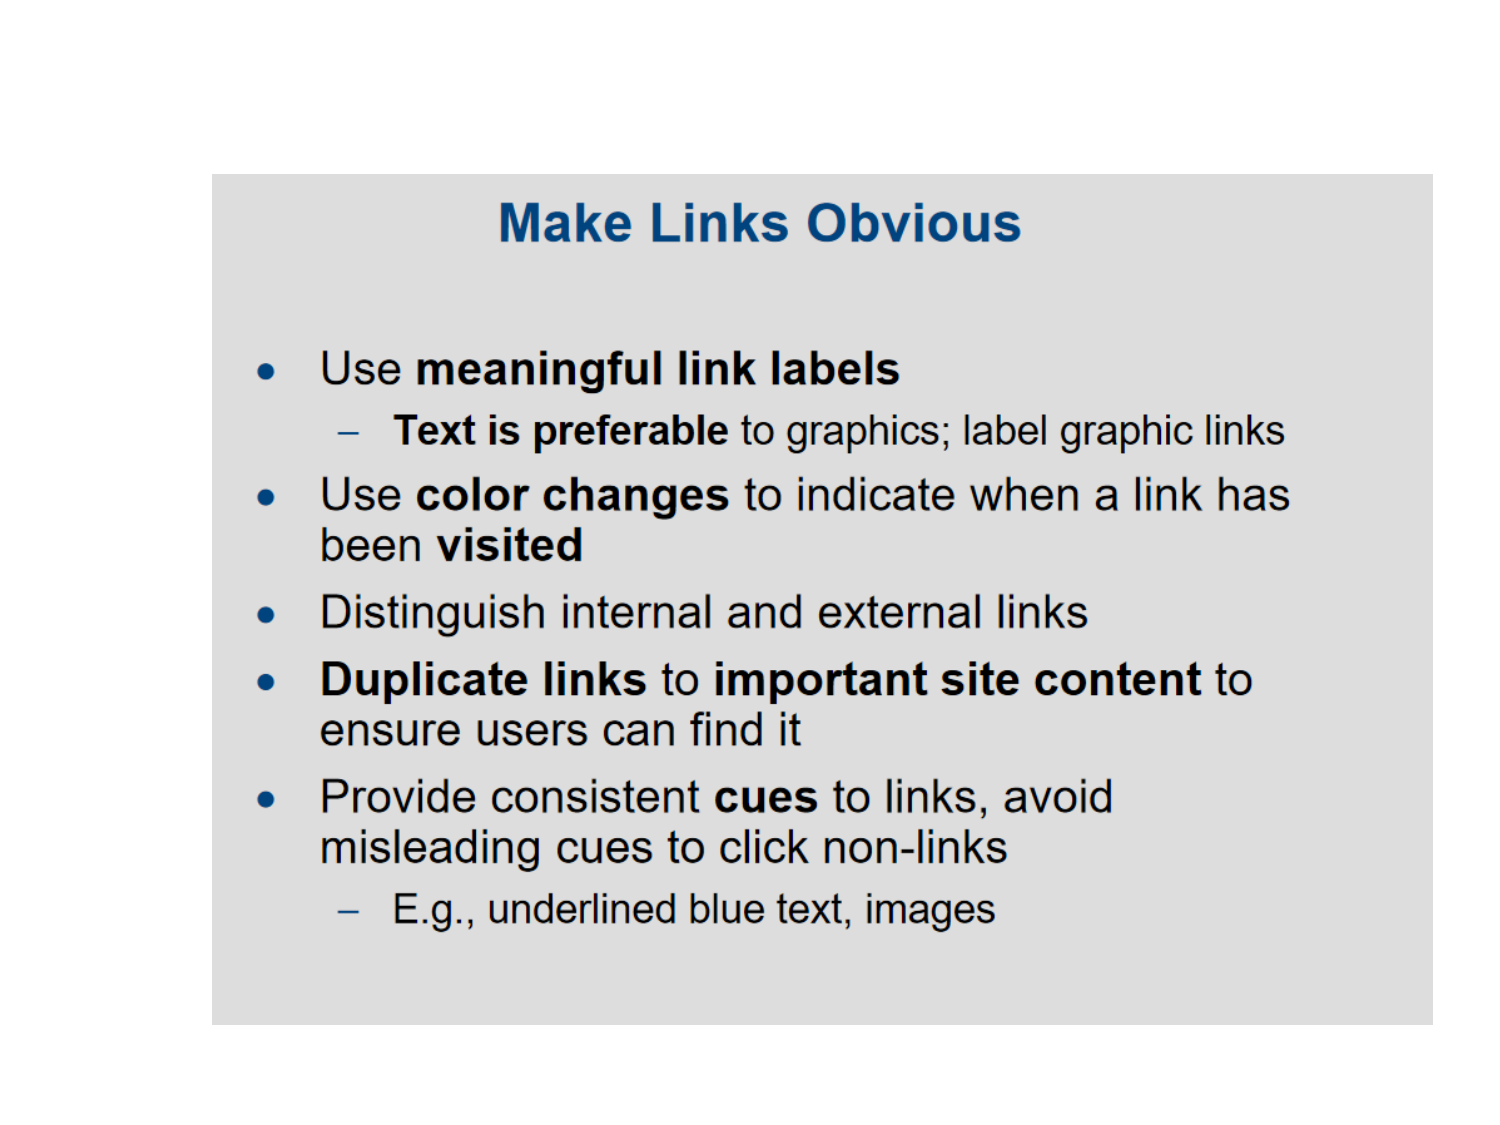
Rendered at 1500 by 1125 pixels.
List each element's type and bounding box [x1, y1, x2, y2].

list [212, 174, 1434, 1026]
